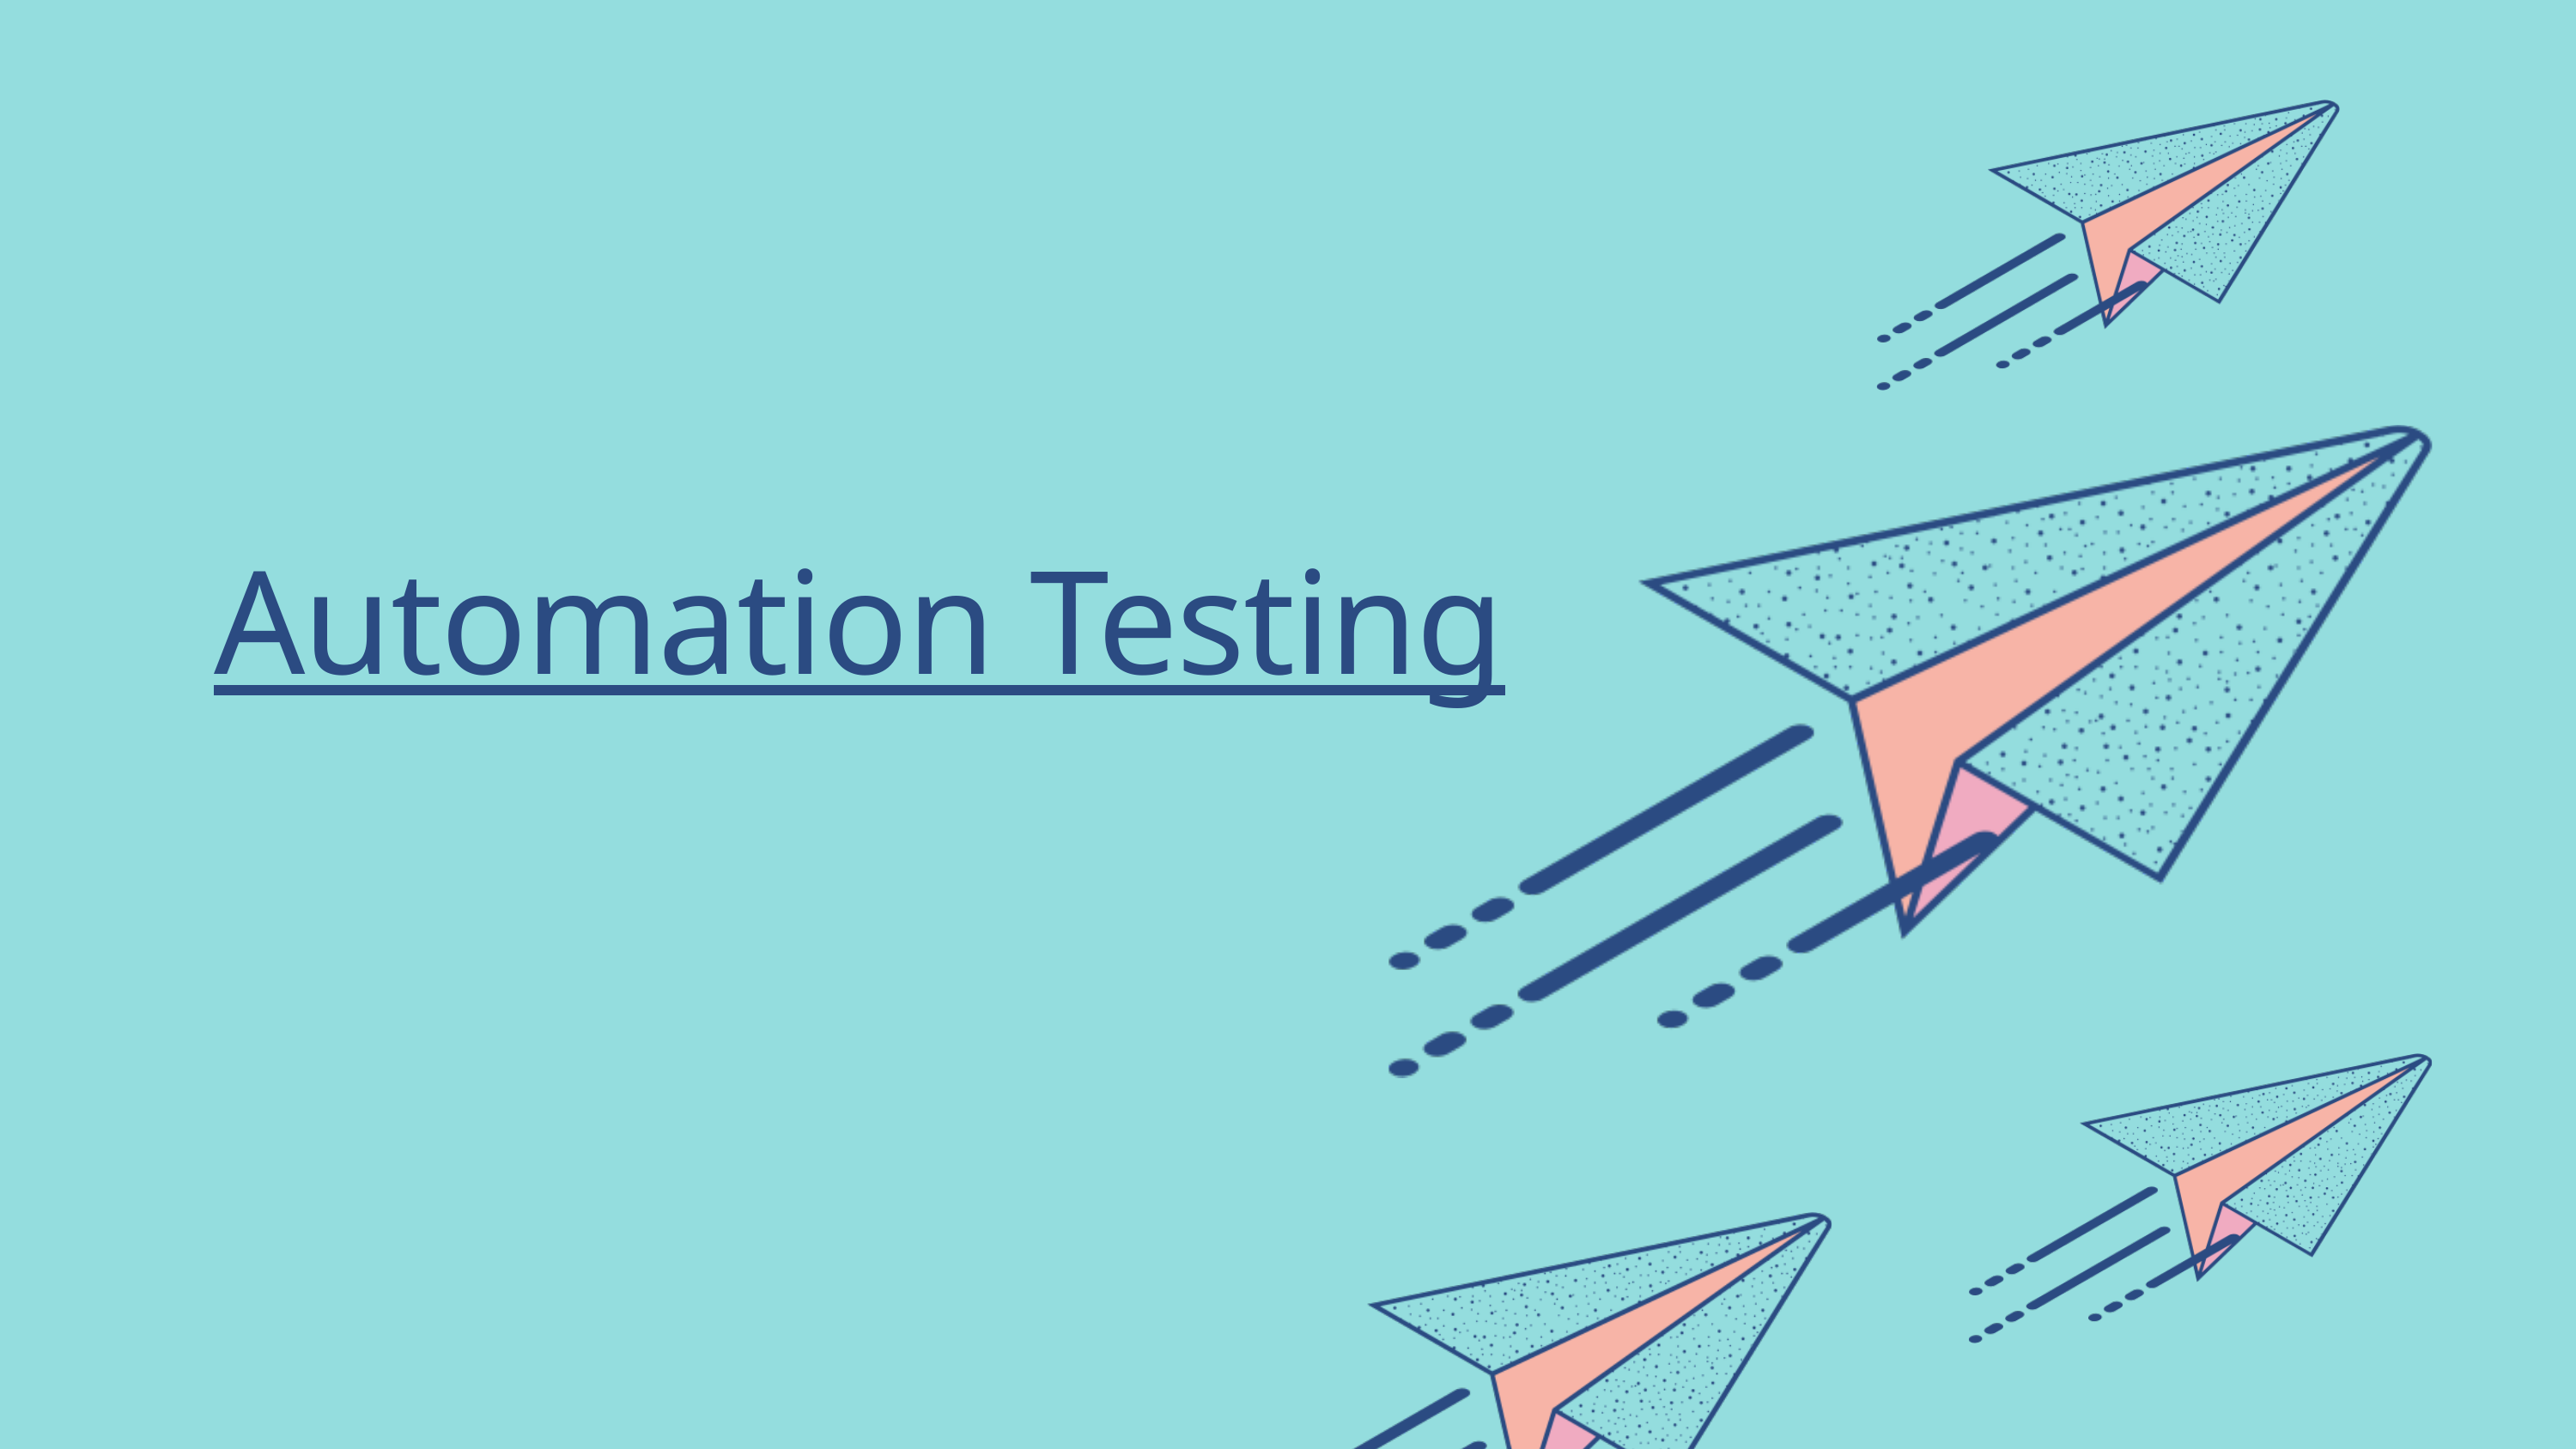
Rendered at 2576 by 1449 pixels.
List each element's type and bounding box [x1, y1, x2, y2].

text_box [214, 548, 1527, 863]
text_box [1876, 100, 2340, 391]
text_box [1968, 1053, 2433, 1344]
text_box [1388, 425, 2433, 1078]
text_box [1220, 1212, 1832, 1449]
